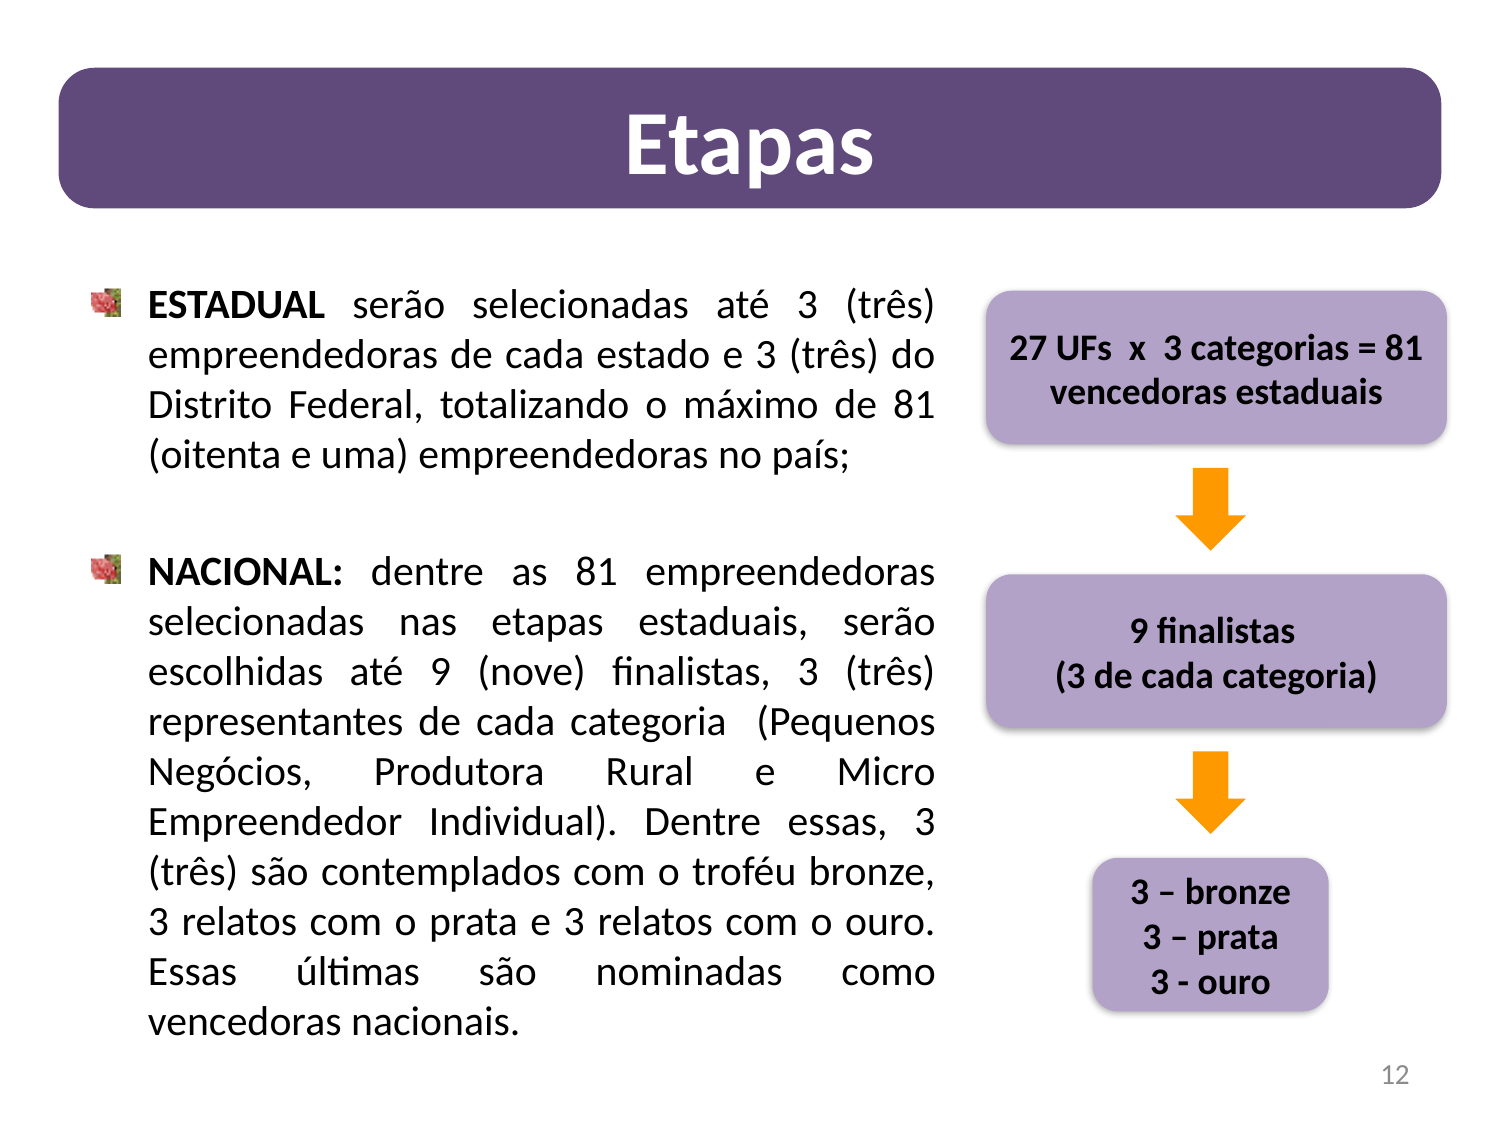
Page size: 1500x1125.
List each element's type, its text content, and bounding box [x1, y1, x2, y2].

text_box 3 – bronze 3 – prata 3 - ouro [1092, 857, 1329, 1012]
text_box 27 UFs x 3 categorias = 81 vencedoras estaduais [986, 290, 1447, 445]
picture [91, 287, 121, 317]
text_box Etapas [56, 65, 1444, 211]
list ESTADUAL serão selecionadas até 3 (três) empreendedoras de cada estado e 3 (três) do Distrito Federal, totalizando o máximo de 81 (oitenta e uma) empreendedoras no país; NACIONAL: dentre as 81 empreendedoras selecionadas nas etapas estaduais, serão escolhidas até 9 (nove) finalistas, 3 (três) representantes de cada categoria (Pequenos Negócios, Produtora Rural e Micro Empreendedor Individual). Dentre essas, 3 (três) são contemplados com o troféu bronze, 3 relatos com o prata e 3 relatos com o ouro. Essas últimas são nominadas como vencedoras nacionais. [76, 269, 951, 1012]
text_box 9 finalistas (3 de cada categoria) [986, 574, 1447, 728]
text_box [1173, 749, 1248, 837]
picture [91, 553, 121, 584]
slide_number 12 [1074, 1042, 1425, 1103]
text_box [1173, 465, 1248, 553]
